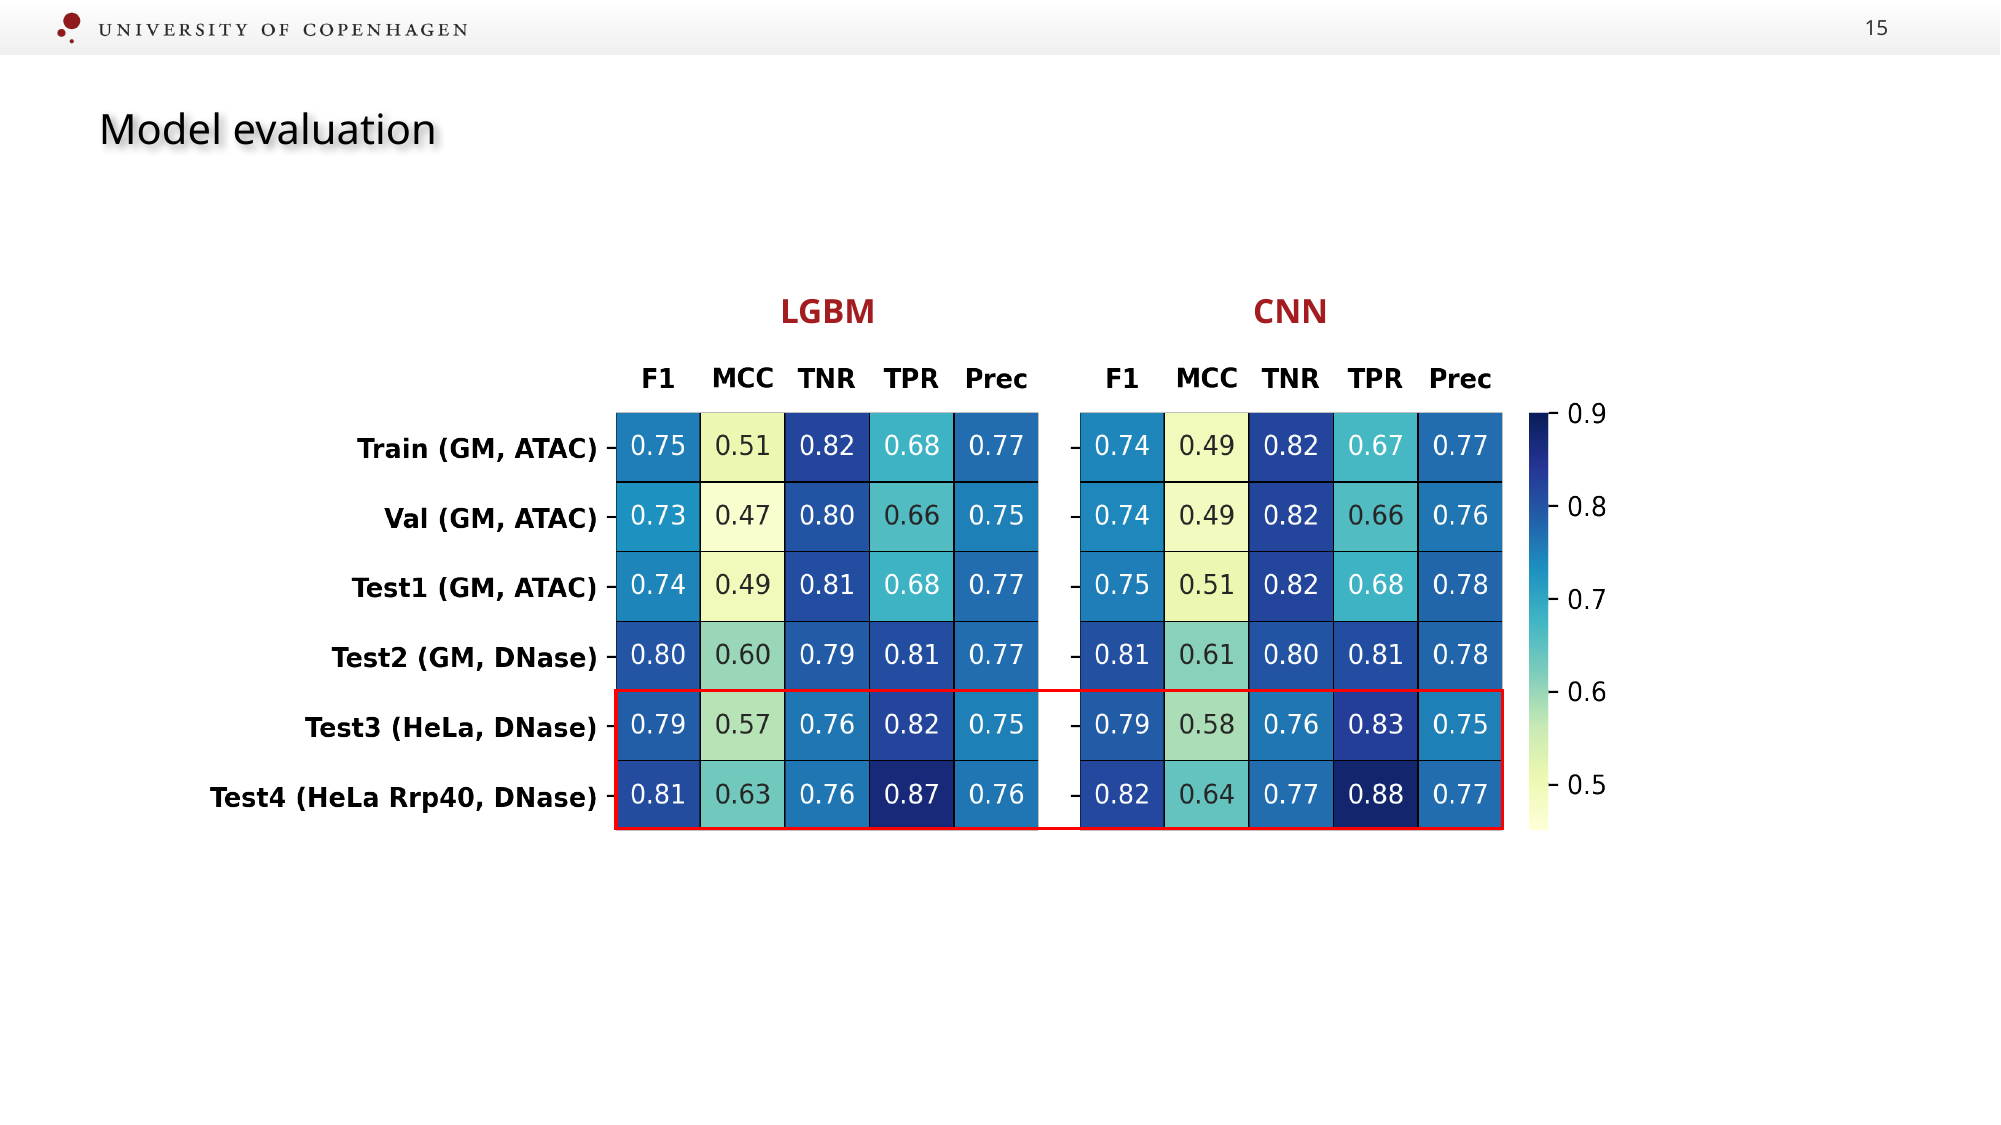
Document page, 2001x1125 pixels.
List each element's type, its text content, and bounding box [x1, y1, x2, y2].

text_box CNN [1103, 283, 1479, 338]
text_box [154, 349, 1725, 896]
text_box [124, 349, 1810, 952]
picture [92, 15, 475, 42]
text_box Model evaluation [84, 95, 614, 161]
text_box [191, 349, 1626, 850]
text_box LGBM [640, 283, 1016, 338]
slide_number 14 [1840, 14, 1904, 43]
